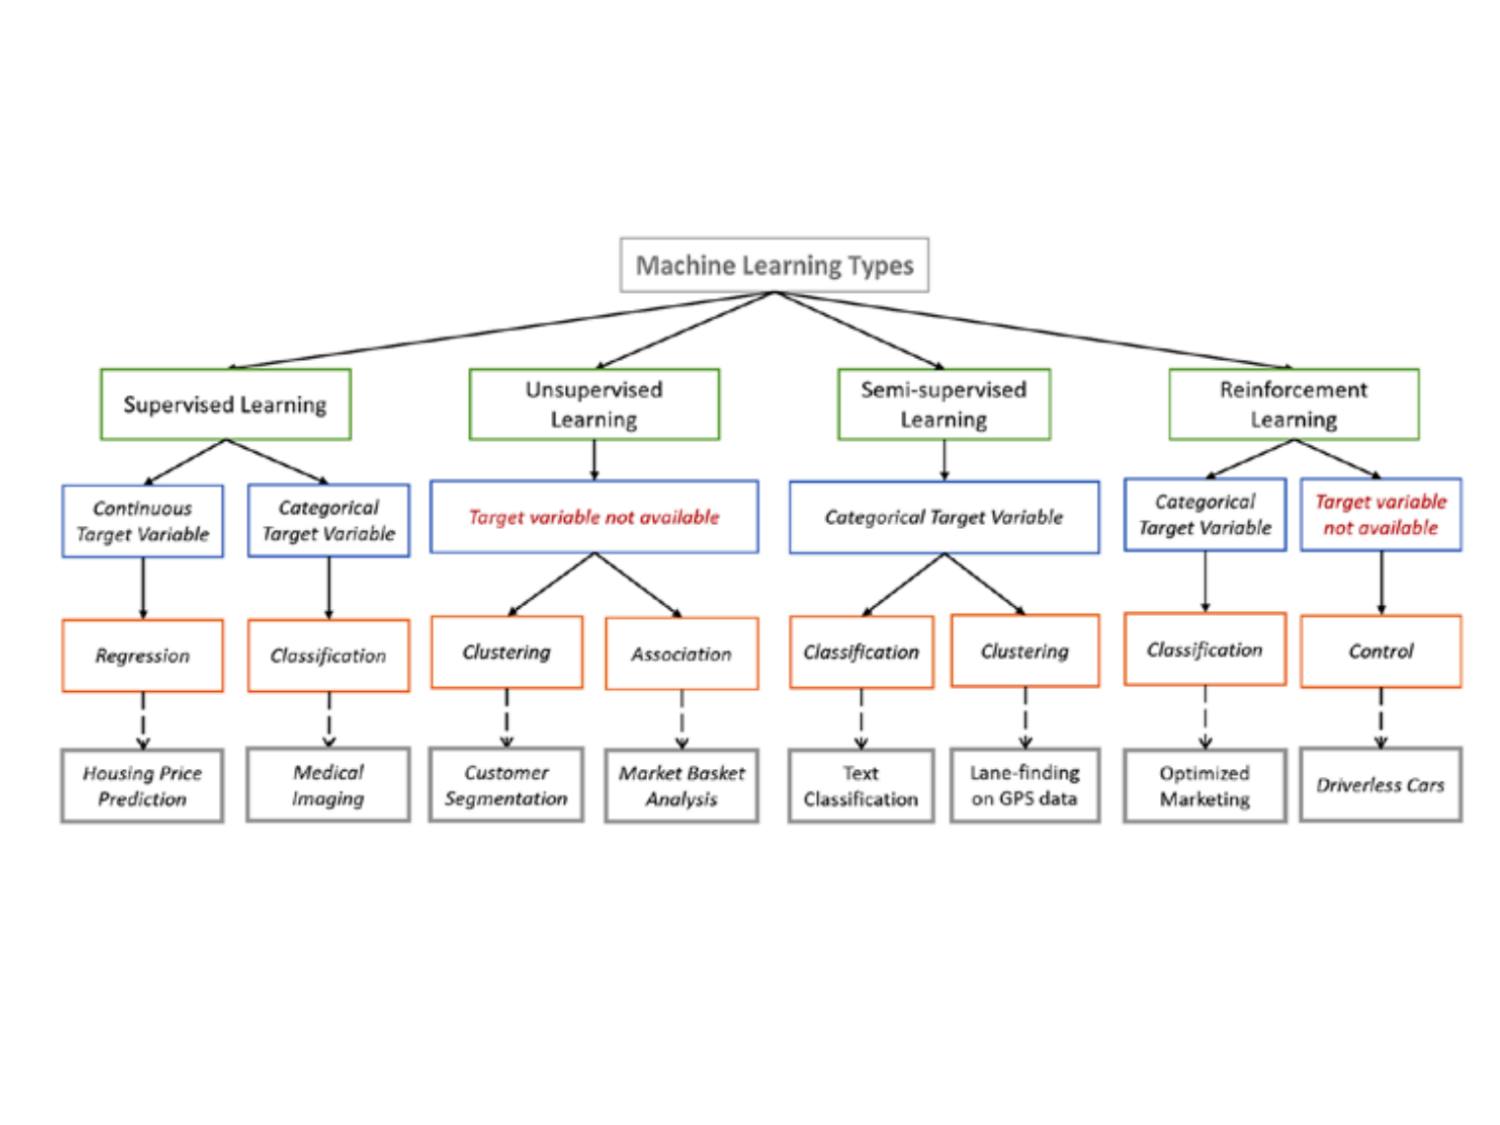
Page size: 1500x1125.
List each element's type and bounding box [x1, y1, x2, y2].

picture [34, 212, 1500, 852]
